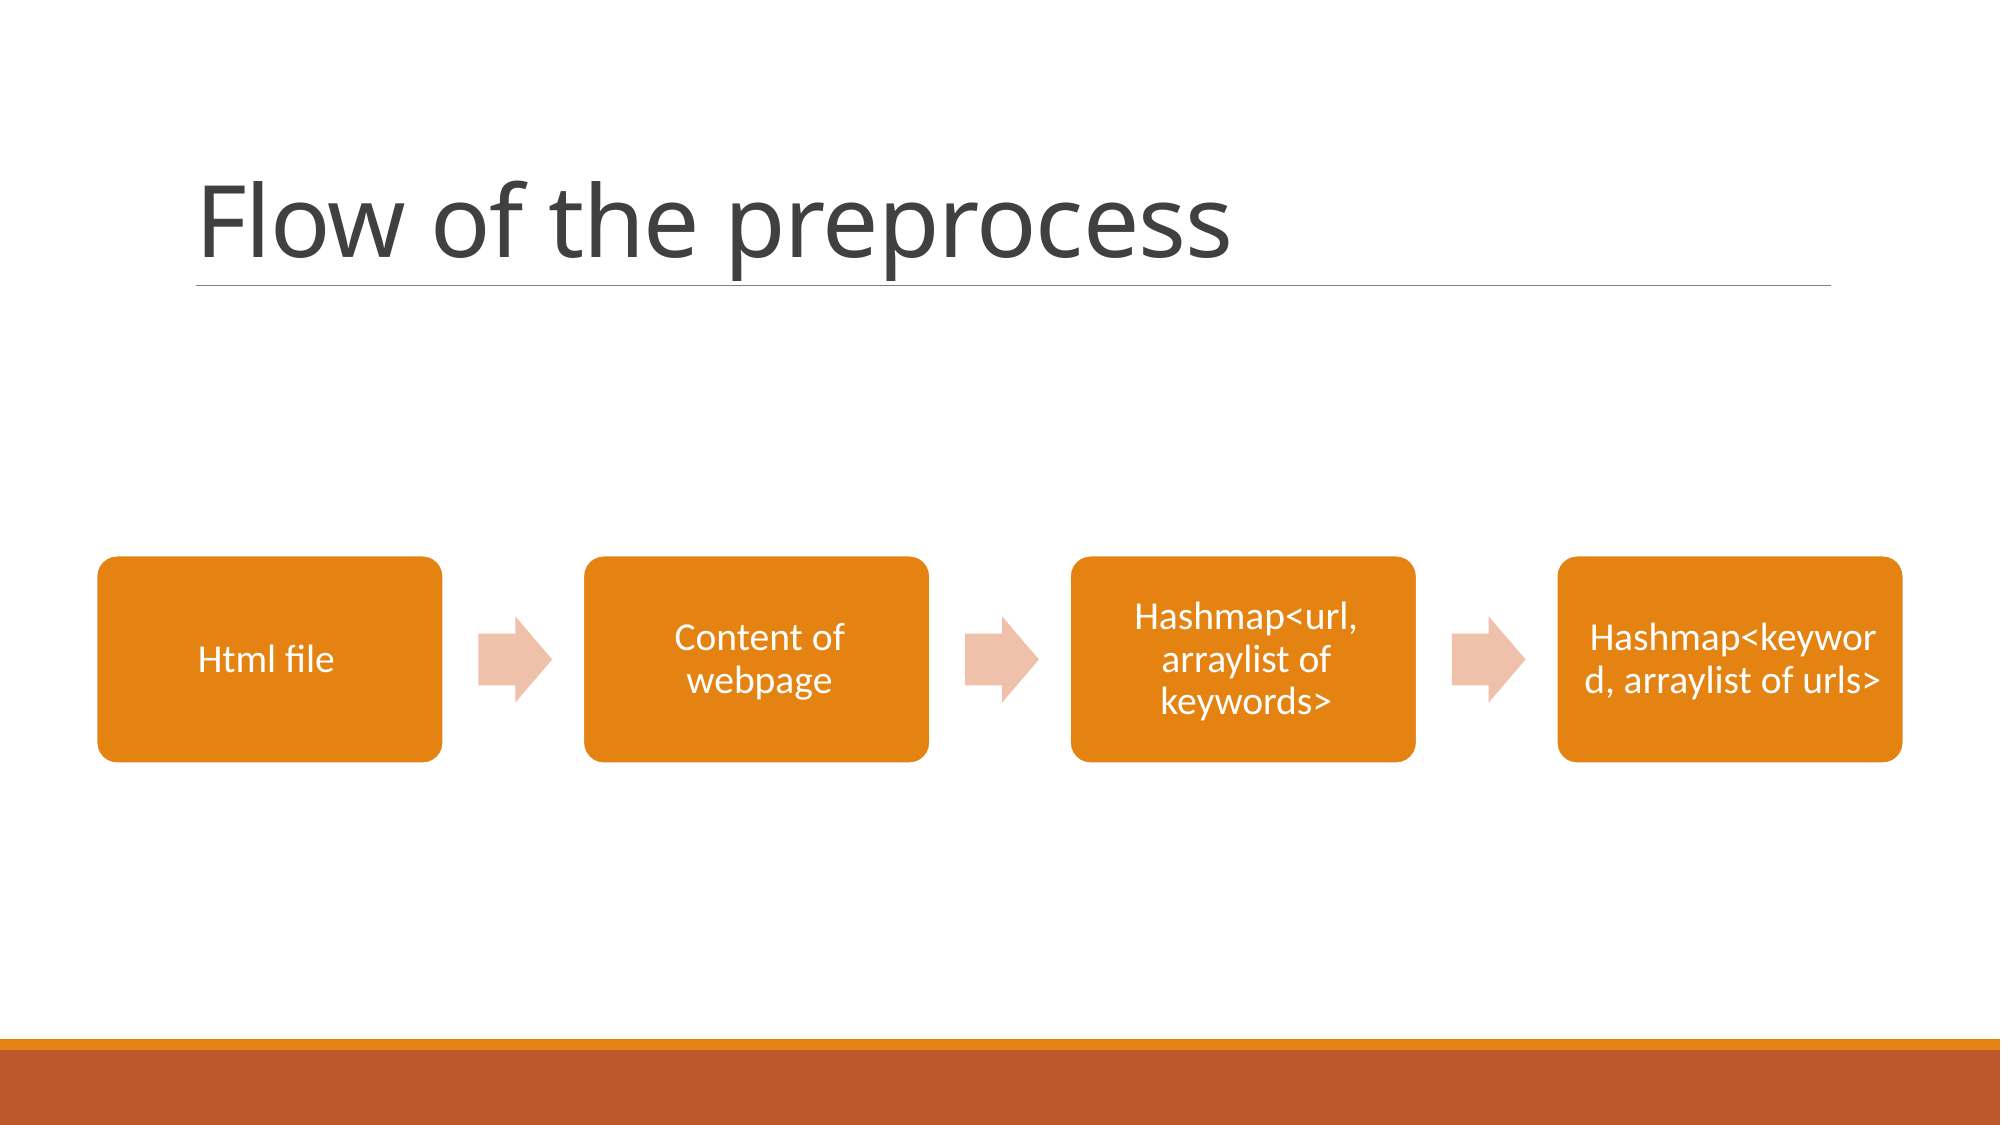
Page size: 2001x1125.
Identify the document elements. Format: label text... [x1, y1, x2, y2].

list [94, 357, 1906, 962]
title Flow of the preprocess [180, 47, 1830, 285]
